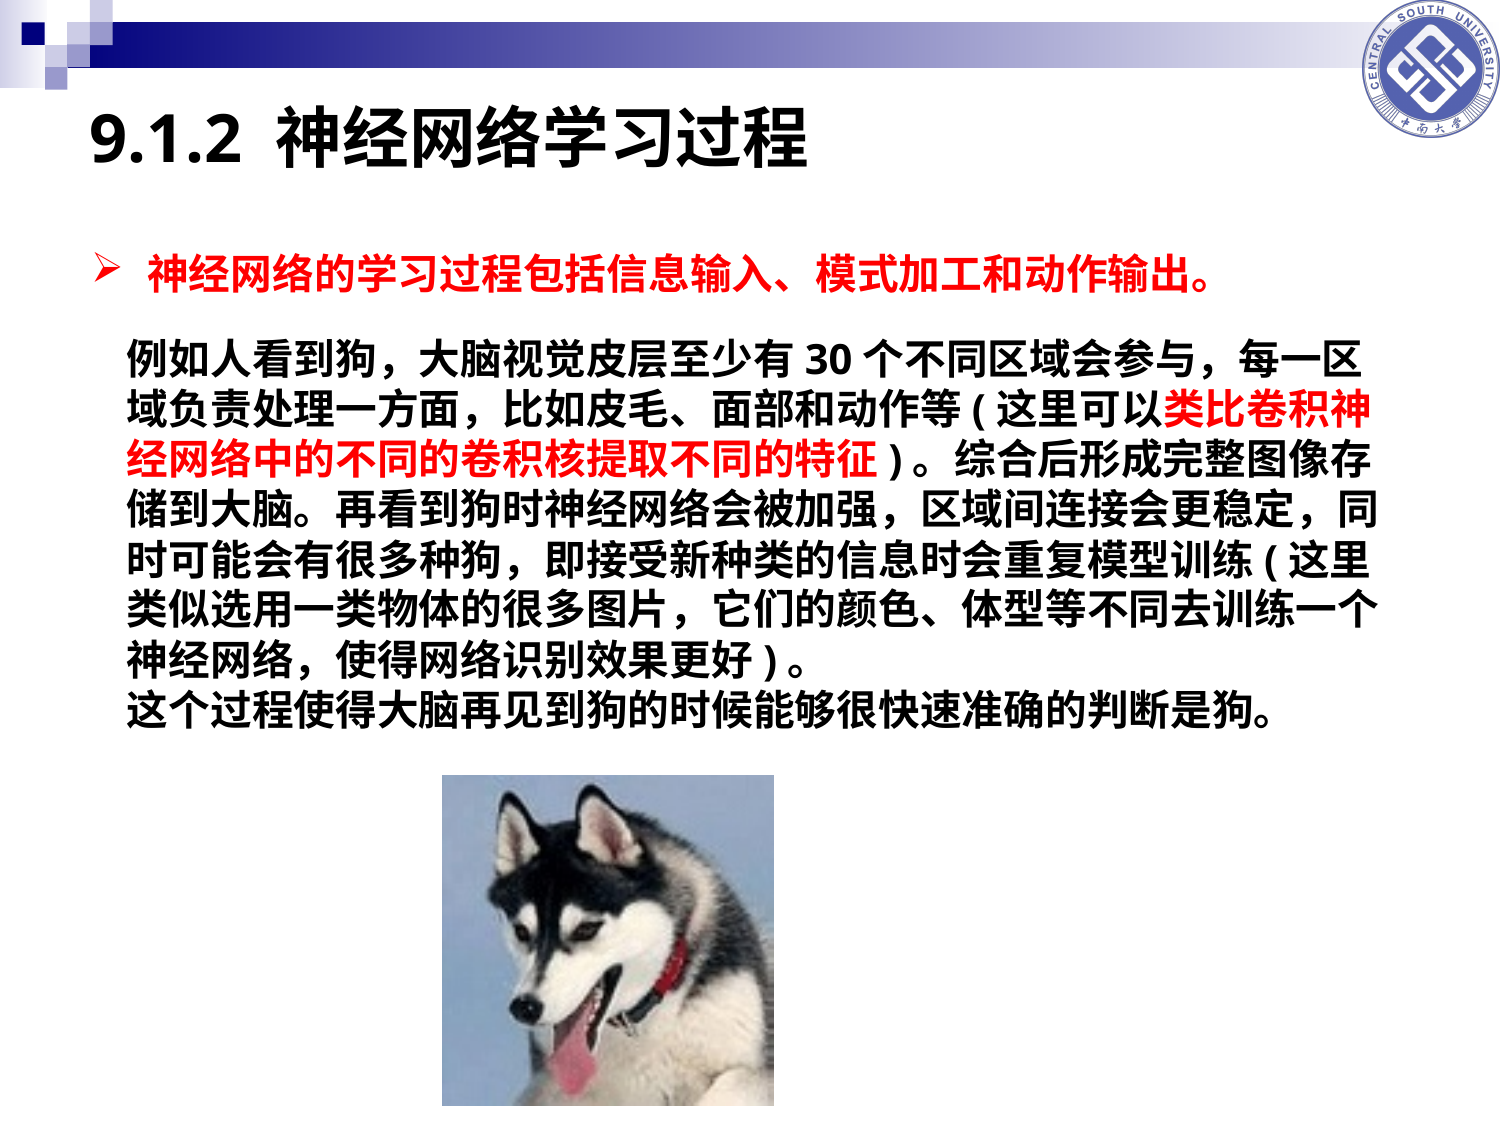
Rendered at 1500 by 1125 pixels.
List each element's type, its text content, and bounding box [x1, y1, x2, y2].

picture [442, 775, 774, 1106]
text_box 例如人看到狗，大脑视觉皮层至少有30个不同区域会参与，每一区域负责处理一方面，比如皮毛、面部和动作等(这里可以类比卷积神经网络中的不同的卷积核提取不同的特征)。综合后形成完整图像存储到大脑。再看到狗时神经网络会被加强，区域间连接会更稳定，同时可能会有很多种狗，即接受新种类的信息时会重复模型训练(这里类似选用一类物体的很多图片，它们的颜色、体型等不同去训练一个神经网络，使得网络识别效果更好)。 这个过程使得大脑再见到狗的时候能够很快速准确的判断是狗。 [112, 325, 1400, 741]
text_box 神经网络的学习过程包括信息输入、模式加工和动作输出。 [76, 240, 1329, 350]
picture [1362, 0, 1500, 138]
title 9.1.2 神经网络学习过程 [74, 86, 1426, 185]
